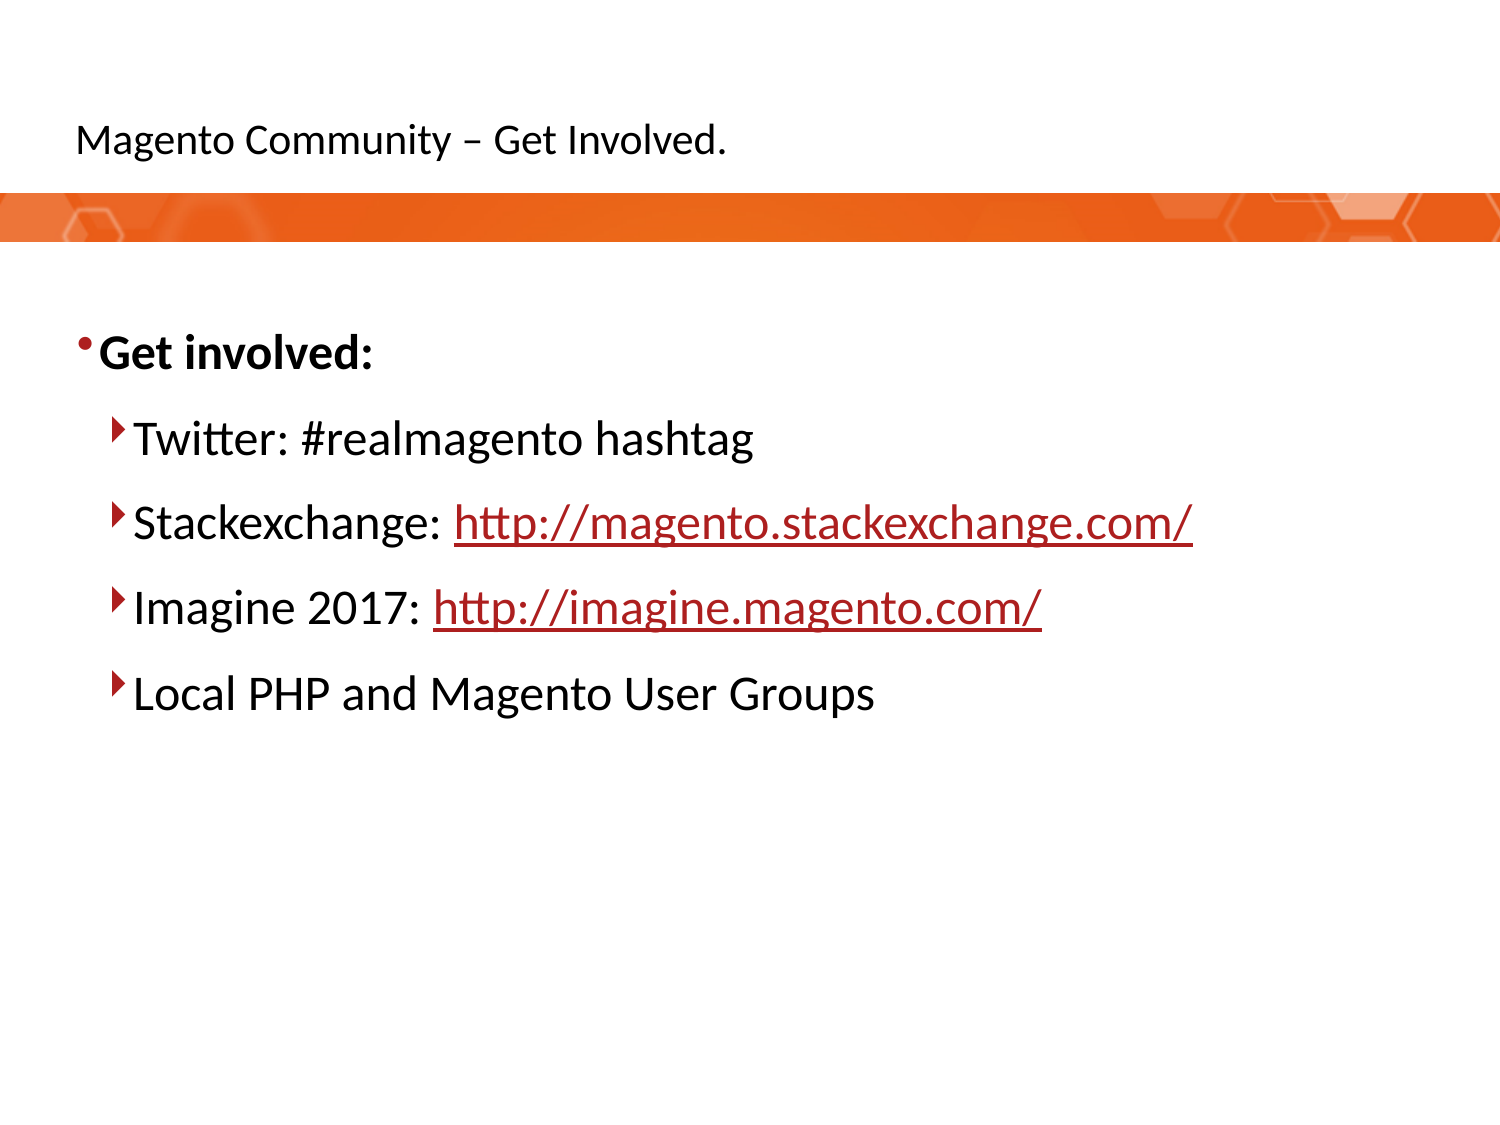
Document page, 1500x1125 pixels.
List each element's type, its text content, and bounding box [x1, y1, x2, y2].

list Get involved: Twitter: #realmagento hashtag Stackexchange: http://magento.stackexchange.com/ Imagine 2017: http://imagine.magento.com/ Local PHP and Magento User Groups [76, 312, 1428, 999]
title Magento Community – Get Involved. [74, 49, 1426, 171]
